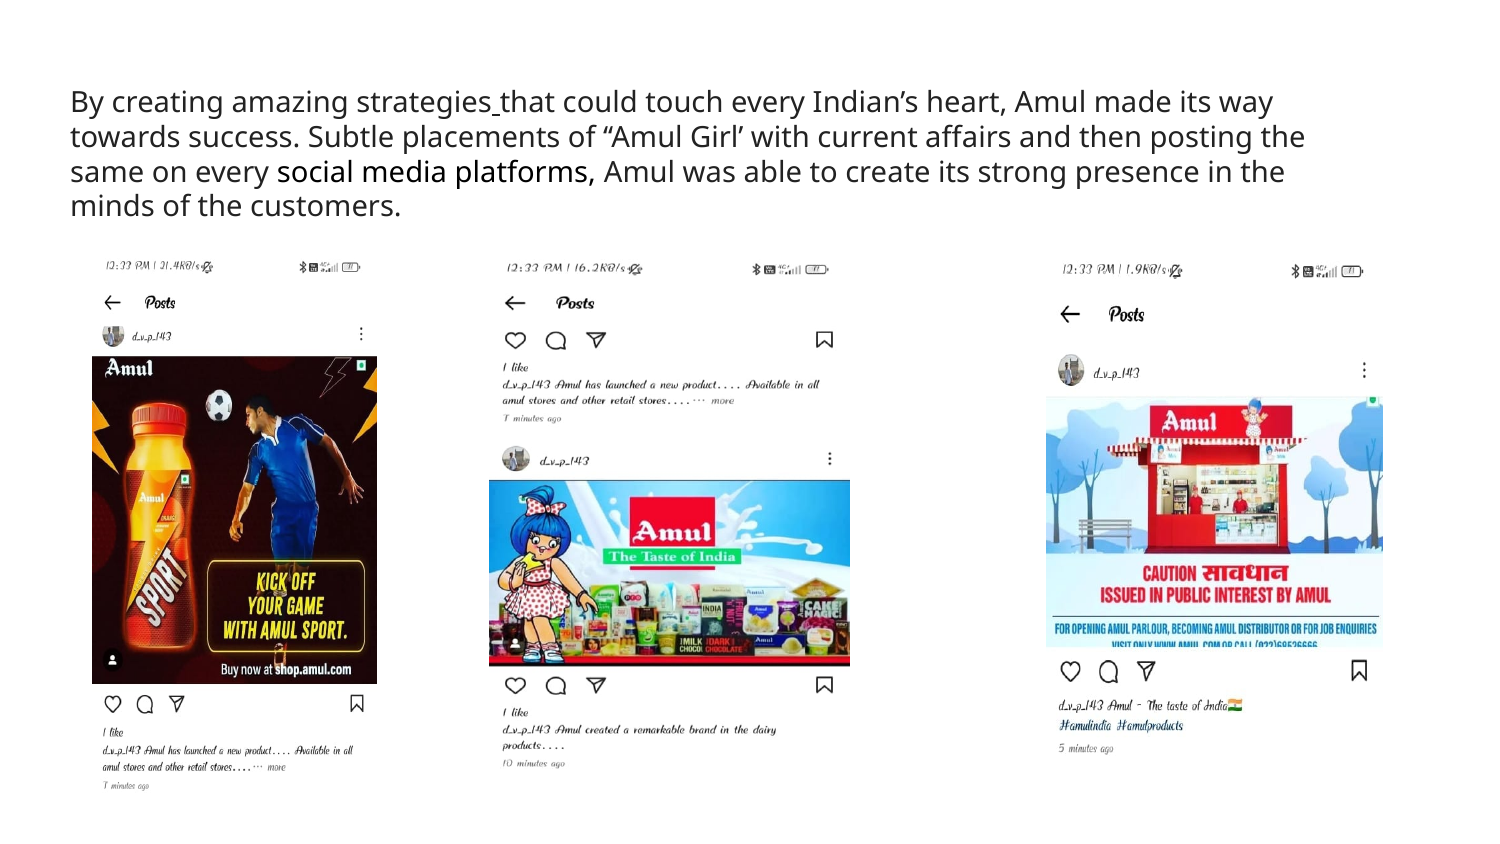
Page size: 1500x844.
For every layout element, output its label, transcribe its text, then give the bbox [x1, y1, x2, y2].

picture [1046, 248, 1384, 769]
text_box By creating amazing strategies that could touch every Indian’s heart, Amul made its way towards success. Subtle placements of ‘‘Amul Girl’ with current affairs and then posting the same on every social media platforms, Amul was able to create its strong presence in the minds of the customers. [55, 75, 1349, 231]
picture [91, 248, 377, 799]
picture [488, 258, 851, 779]
